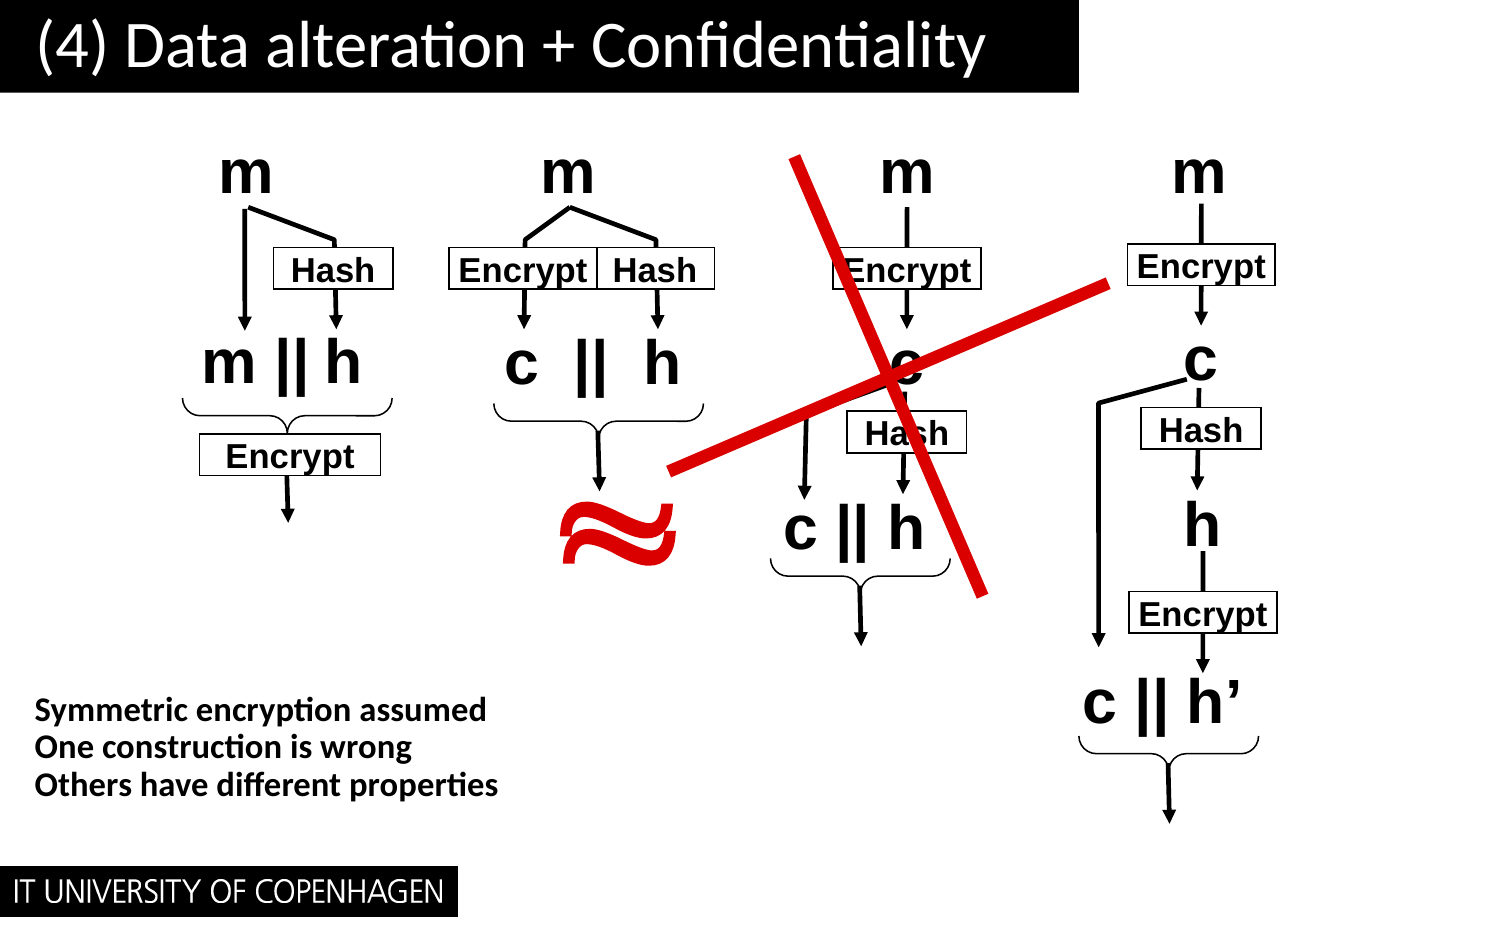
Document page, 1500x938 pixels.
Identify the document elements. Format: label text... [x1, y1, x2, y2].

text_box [448, 130, 716, 492]
text_box h [298, 321, 390, 397]
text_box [770, 130, 1024, 647]
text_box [1078, 130, 1318, 824]
text_box  [526, 501, 671, 634]
text_box [308, 290, 343, 321]
text_box [281, 476, 295, 523]
title (4) Data alteration + Confidentiality [0, 0, 1080, 93]
text_box [248, 207, 335, 247]
text_box Hash [273, 247, 394, 290]
picture [15, 879, 442, 903]
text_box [793, 156, 983, 598]
text_box [238, 208, 252, 331]
list Symmetric encryption assumed One construction is wrong Others have different properties [34, 691, 920, 864]
text_box m [201, 131, 293, 207]
text_box Encrypt [199, 433, 381, 476]
text_box [182, 398, 393, 434]
text_box m || [192, 321, 298, 397]
